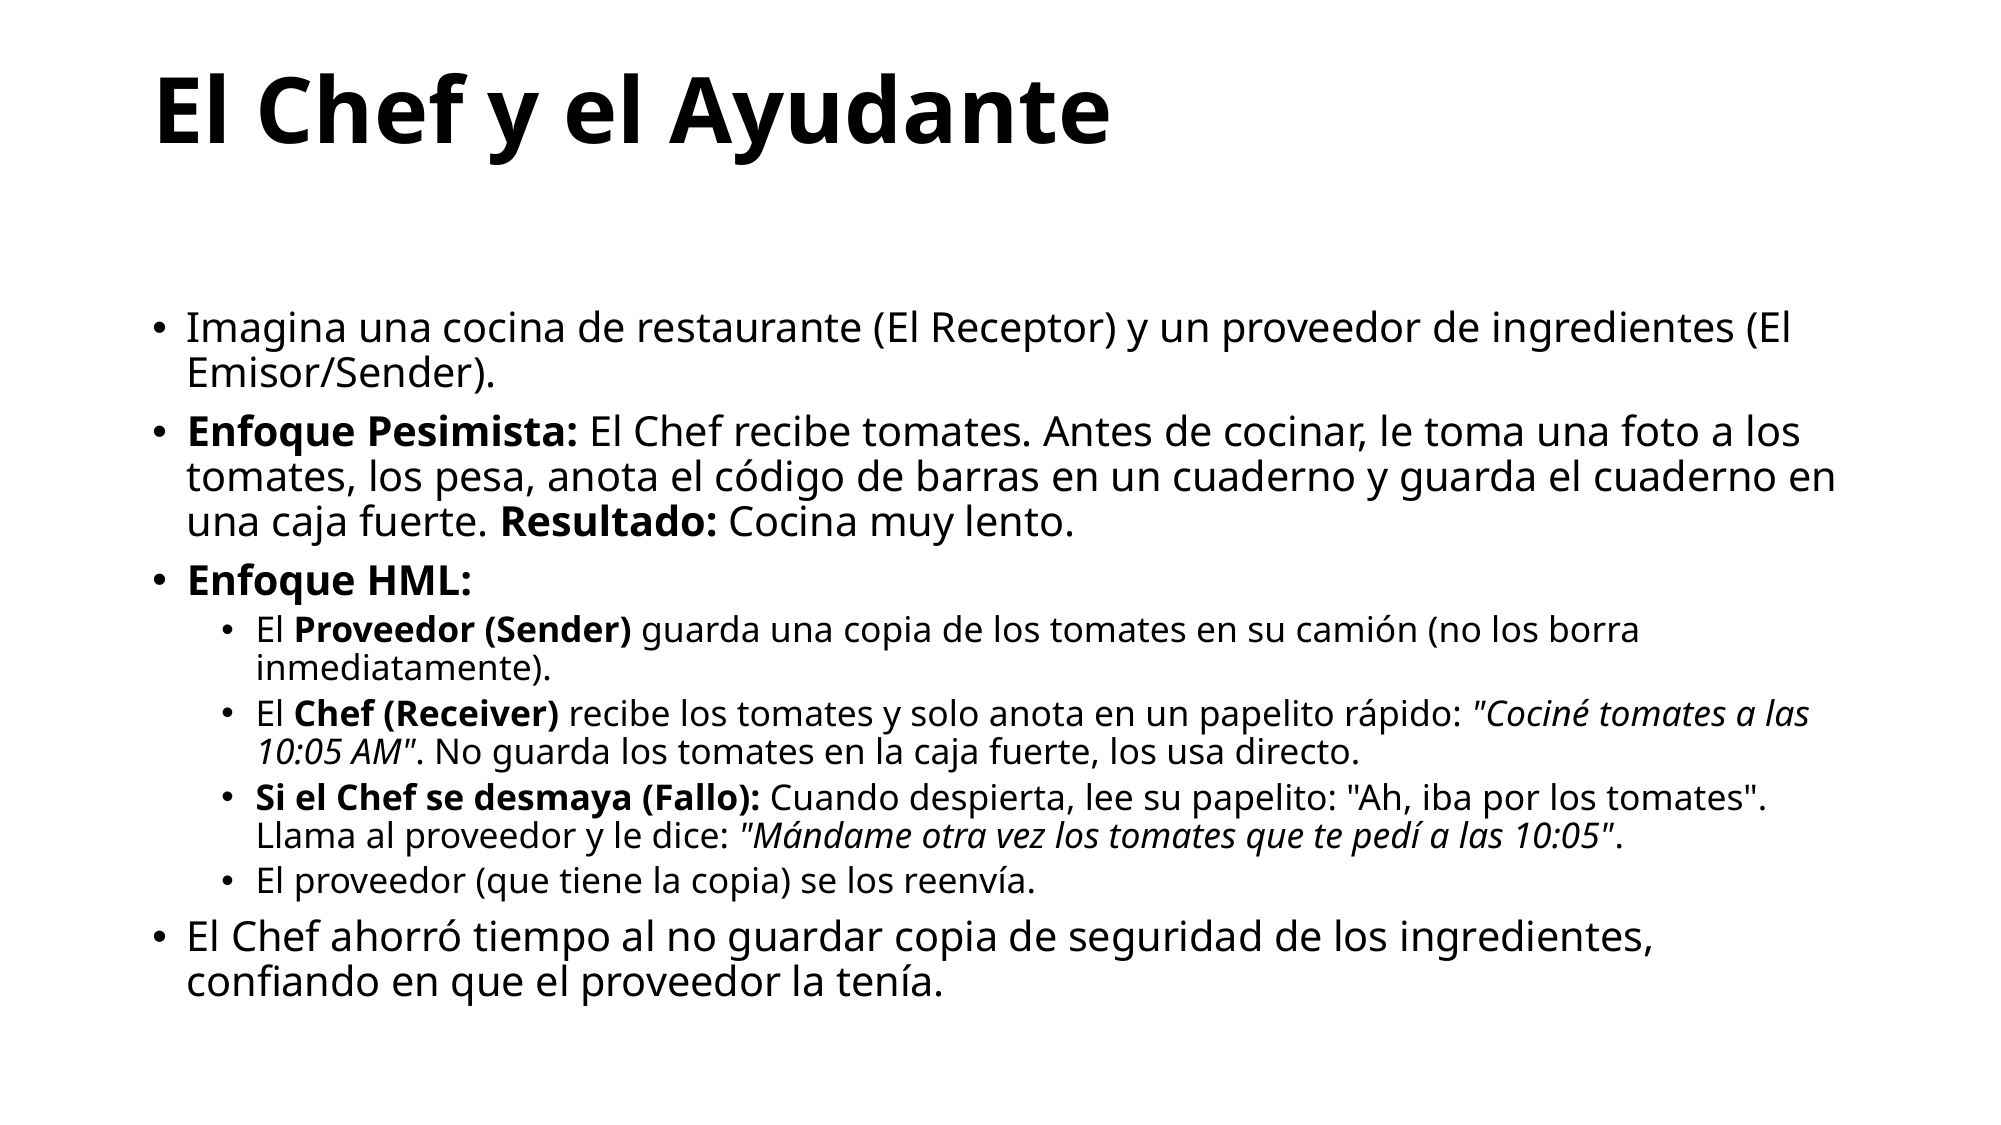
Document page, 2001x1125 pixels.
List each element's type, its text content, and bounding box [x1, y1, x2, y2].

title El Chef y el Ayudante [137, 59, 1863, 278]
list Imagina una cocina de restaurante (El Receptor) y un proveedor de ingredientes (El Emisor/Sender). Enfoque Pesimista: El Chef recibe tomates. Antes de cocinar, le toma una foto a los tomates, los pesa, anota el código de barras en un cuaderno y guarda el cuaderno en una caja fuerte. Resultado: Cocina muy lento. Enfoque HML: El Proveedor (Sender) guarda una copia de los tomates en su camión (no los borra inmediatamente). El Chef (Receiver) recibe los tomates y solo anota en un papelito rápido: "Cociné tomates a las 10:05 AM". No guarda los tomates en la caja fuerte, los usa directo. Si el Chef se desmaya (Fallo): Cuando despierta, lee su papelito: "Ah, iba por los tomates". Llama al proveedor y le dice: "Mándame otra vez los tomates que te pedí a las 10:05". El proveedor (que tiene la copia) se los reenvía. El Chef ahorró tiempo al no guardar copia de seguridad de los ingredientes, confiando en que el proveedor la tenía. [137, 299, 1863, 1014]
